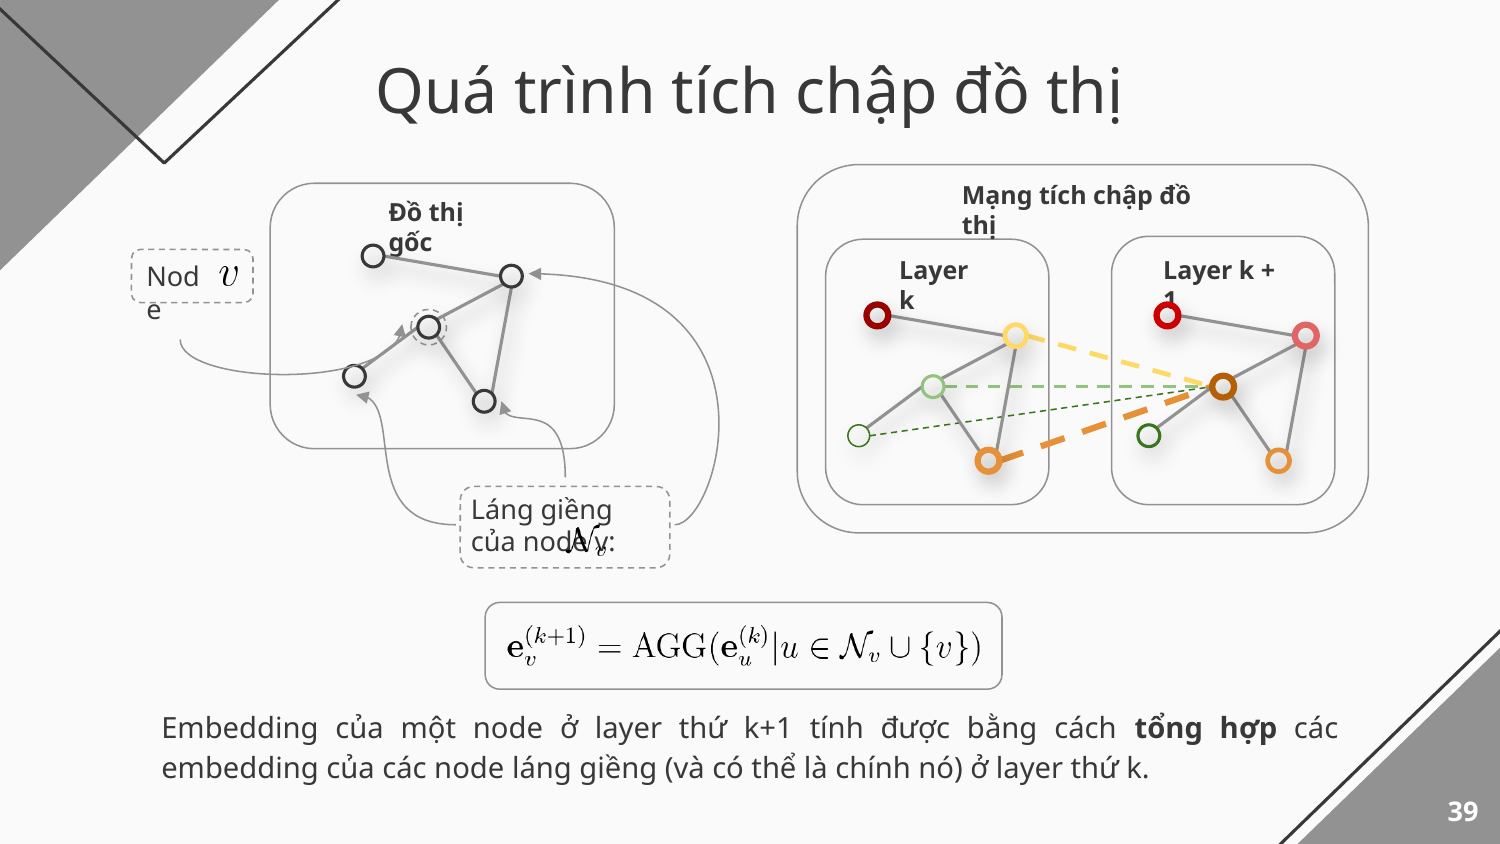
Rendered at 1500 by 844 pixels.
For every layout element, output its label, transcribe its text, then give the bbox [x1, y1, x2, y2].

title Quá trình tích chập đồ thị [146, 45, 1354, 132]
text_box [796, 164, 1369, 534]
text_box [131, 180, 675, 574]
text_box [484, 602, 1003, 690]
text_box Embedding của một node ở layer thứ k+1 tính được bằng cách tổng hợp các embedding của các node láng giềng (và có thể là chính nó) ở layer thứ k. [146, 689, 1354, 796]
slide_number ‹#› [1403, 779, 1494, 844]
